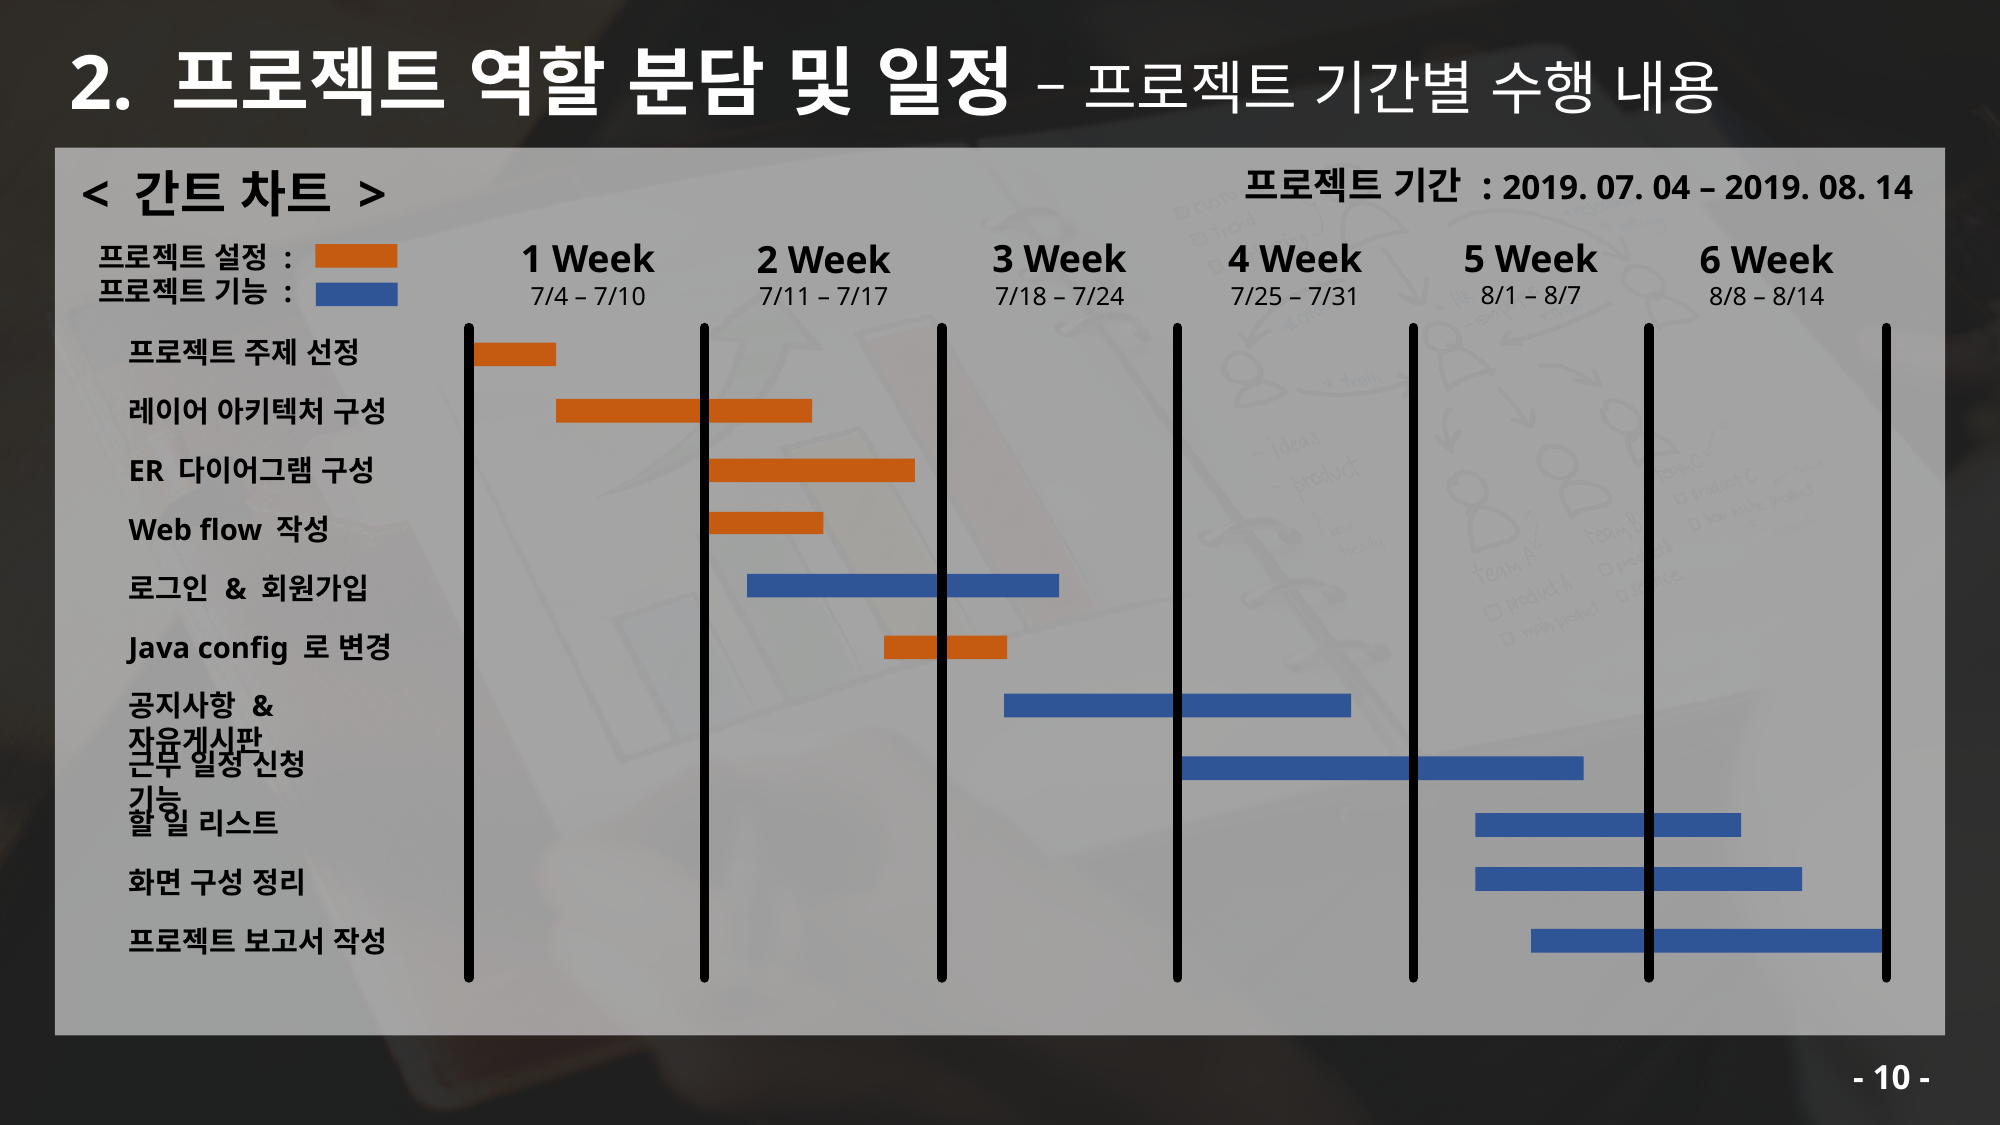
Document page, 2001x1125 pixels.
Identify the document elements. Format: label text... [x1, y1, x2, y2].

text_box < 간트 차트 > [66, 155, 414, 231]
text_box 2. 프로젝트 역할 분담 및 일정 – 프로젝트 기간별 수행 내용 [55, 27, 1765, 133]
slide_number 10 [1495, 1049, 1946, 1109]
text_box 프로젝트 기간 : 2019. 07. 04 – 2019. 08. 14 [1230, 154, 1939, 215]
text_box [83, 231, 398, 318]
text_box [113, 227, 1887, 979]
